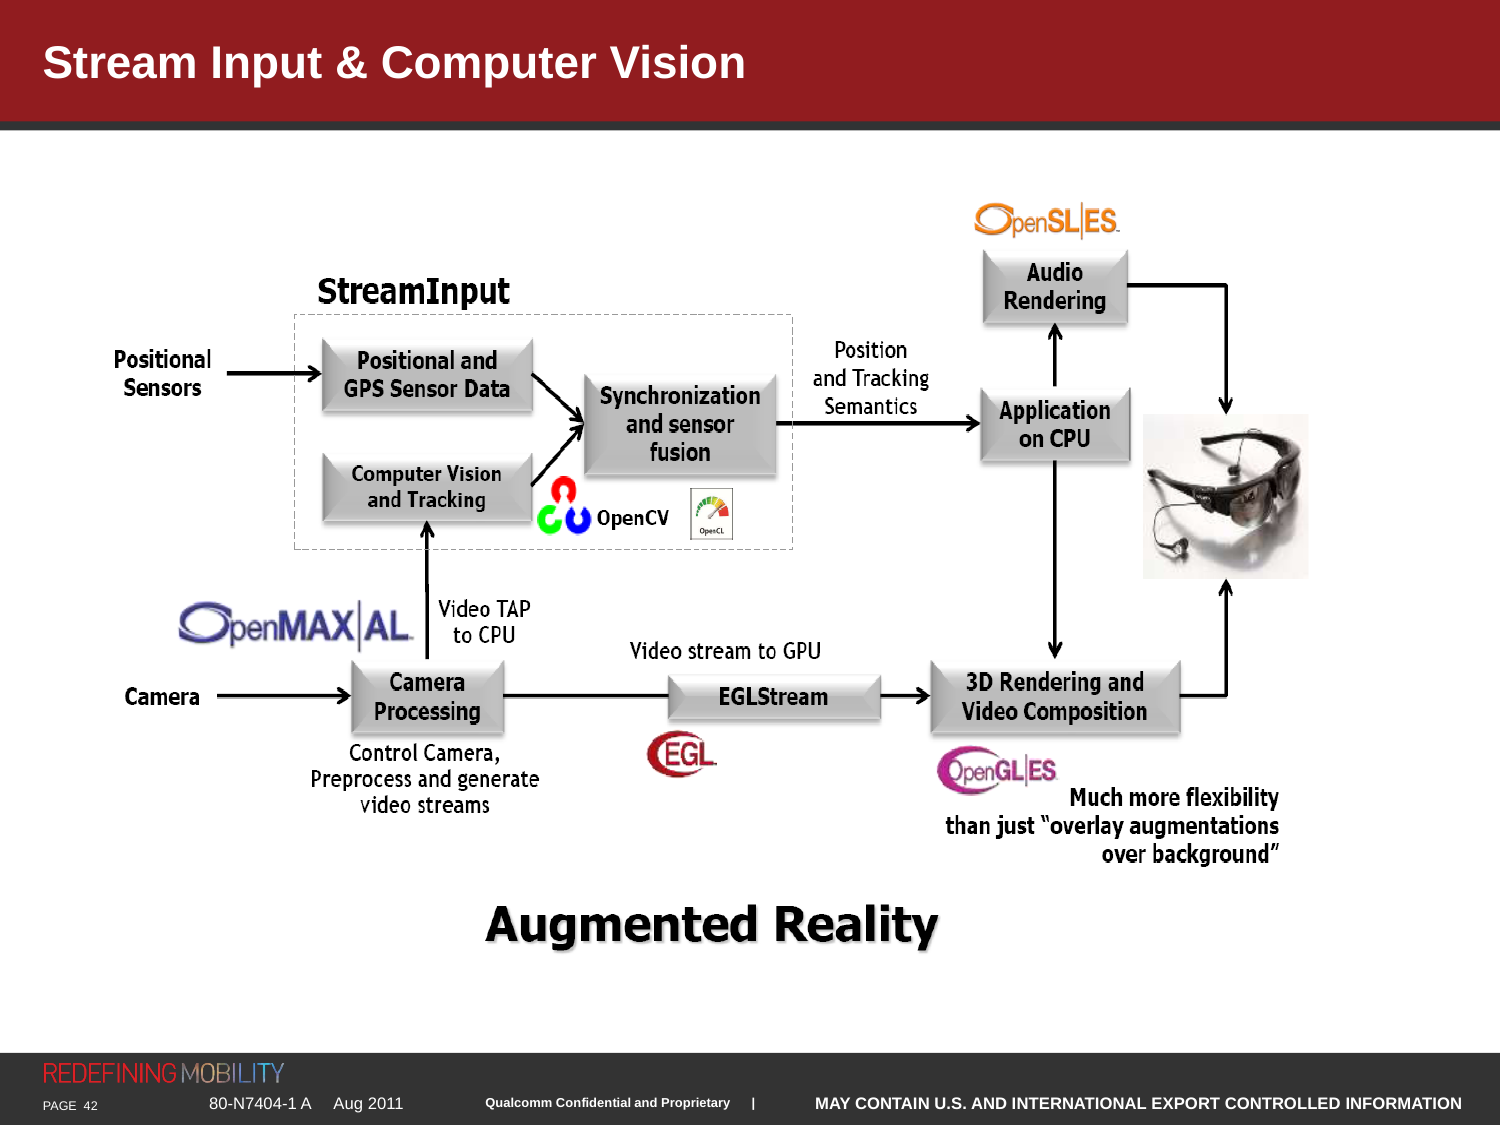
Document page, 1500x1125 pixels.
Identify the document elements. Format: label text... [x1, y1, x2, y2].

picture [32, 1054, 292, 1092]
picture [102, 149, 1354, 961]
title Stream Input & Computer Vision [27, 0, 1465, 120]
